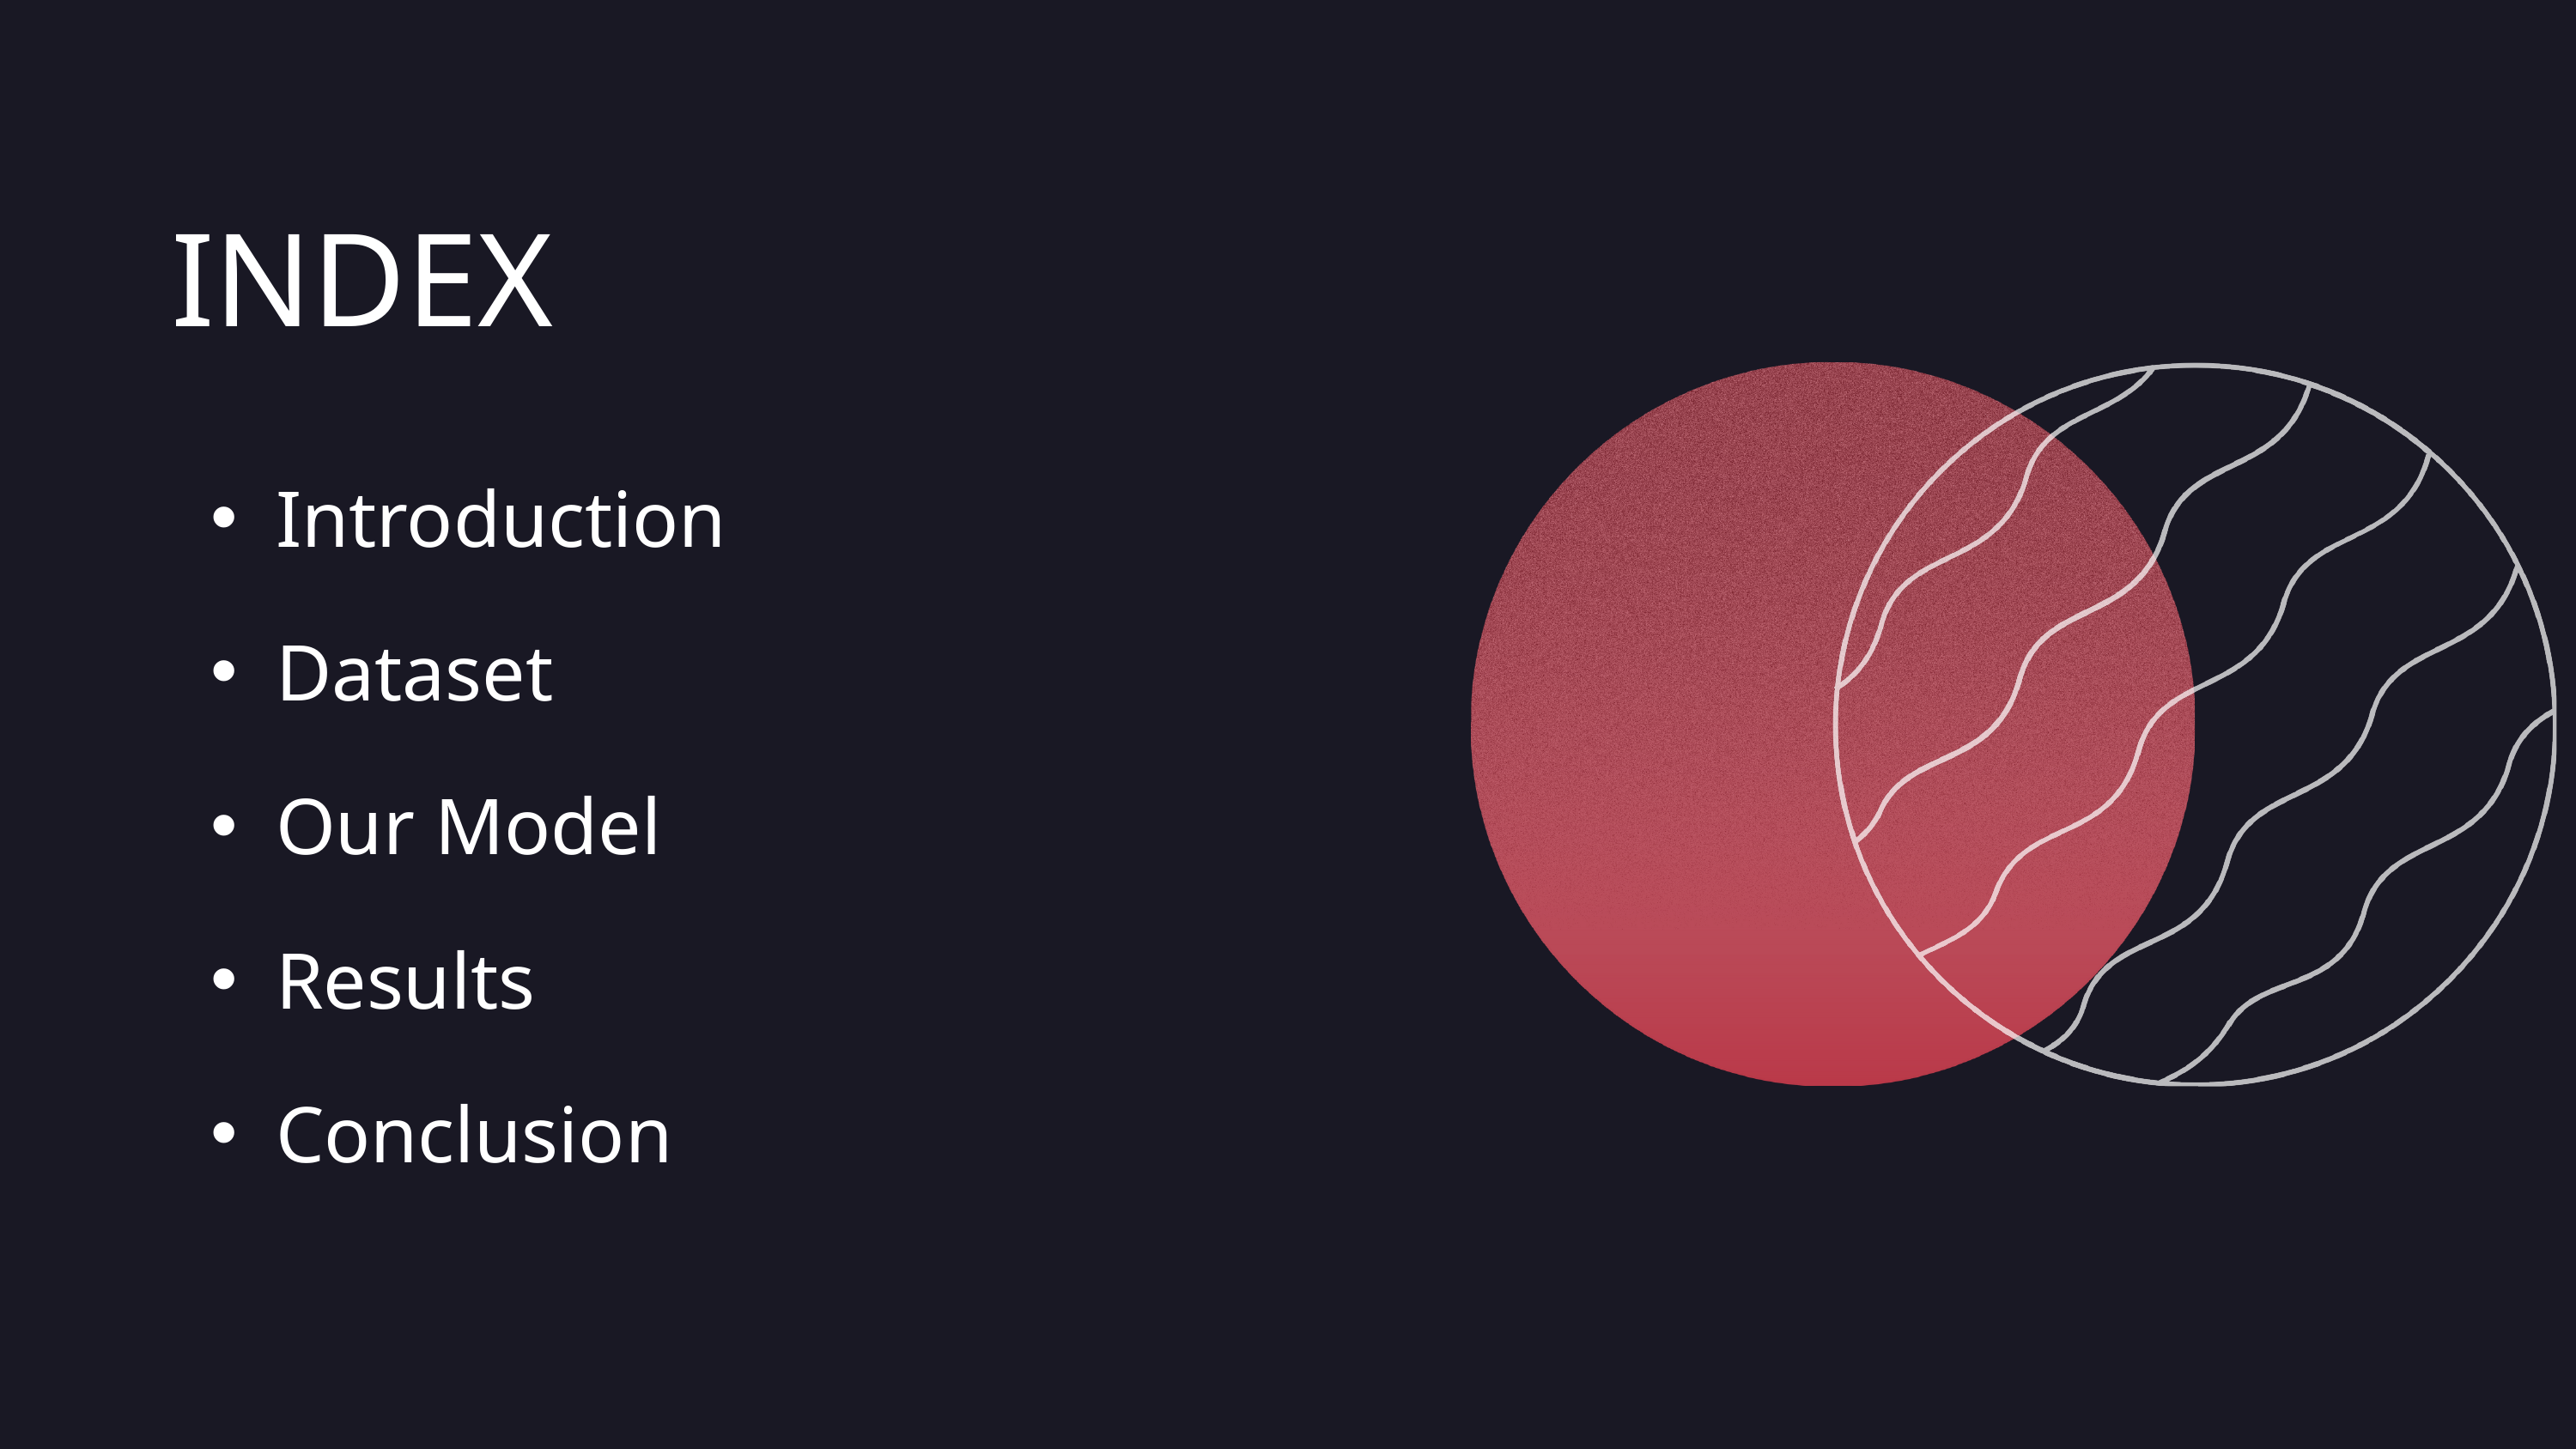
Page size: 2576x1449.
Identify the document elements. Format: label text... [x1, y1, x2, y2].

text_box Introduction Dataset Our Model Results Conclusion [144, 409, 1156, 1179]
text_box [1372, 179, 2576, 1269]
text_box INDEX [144, 172, 580, 353]
